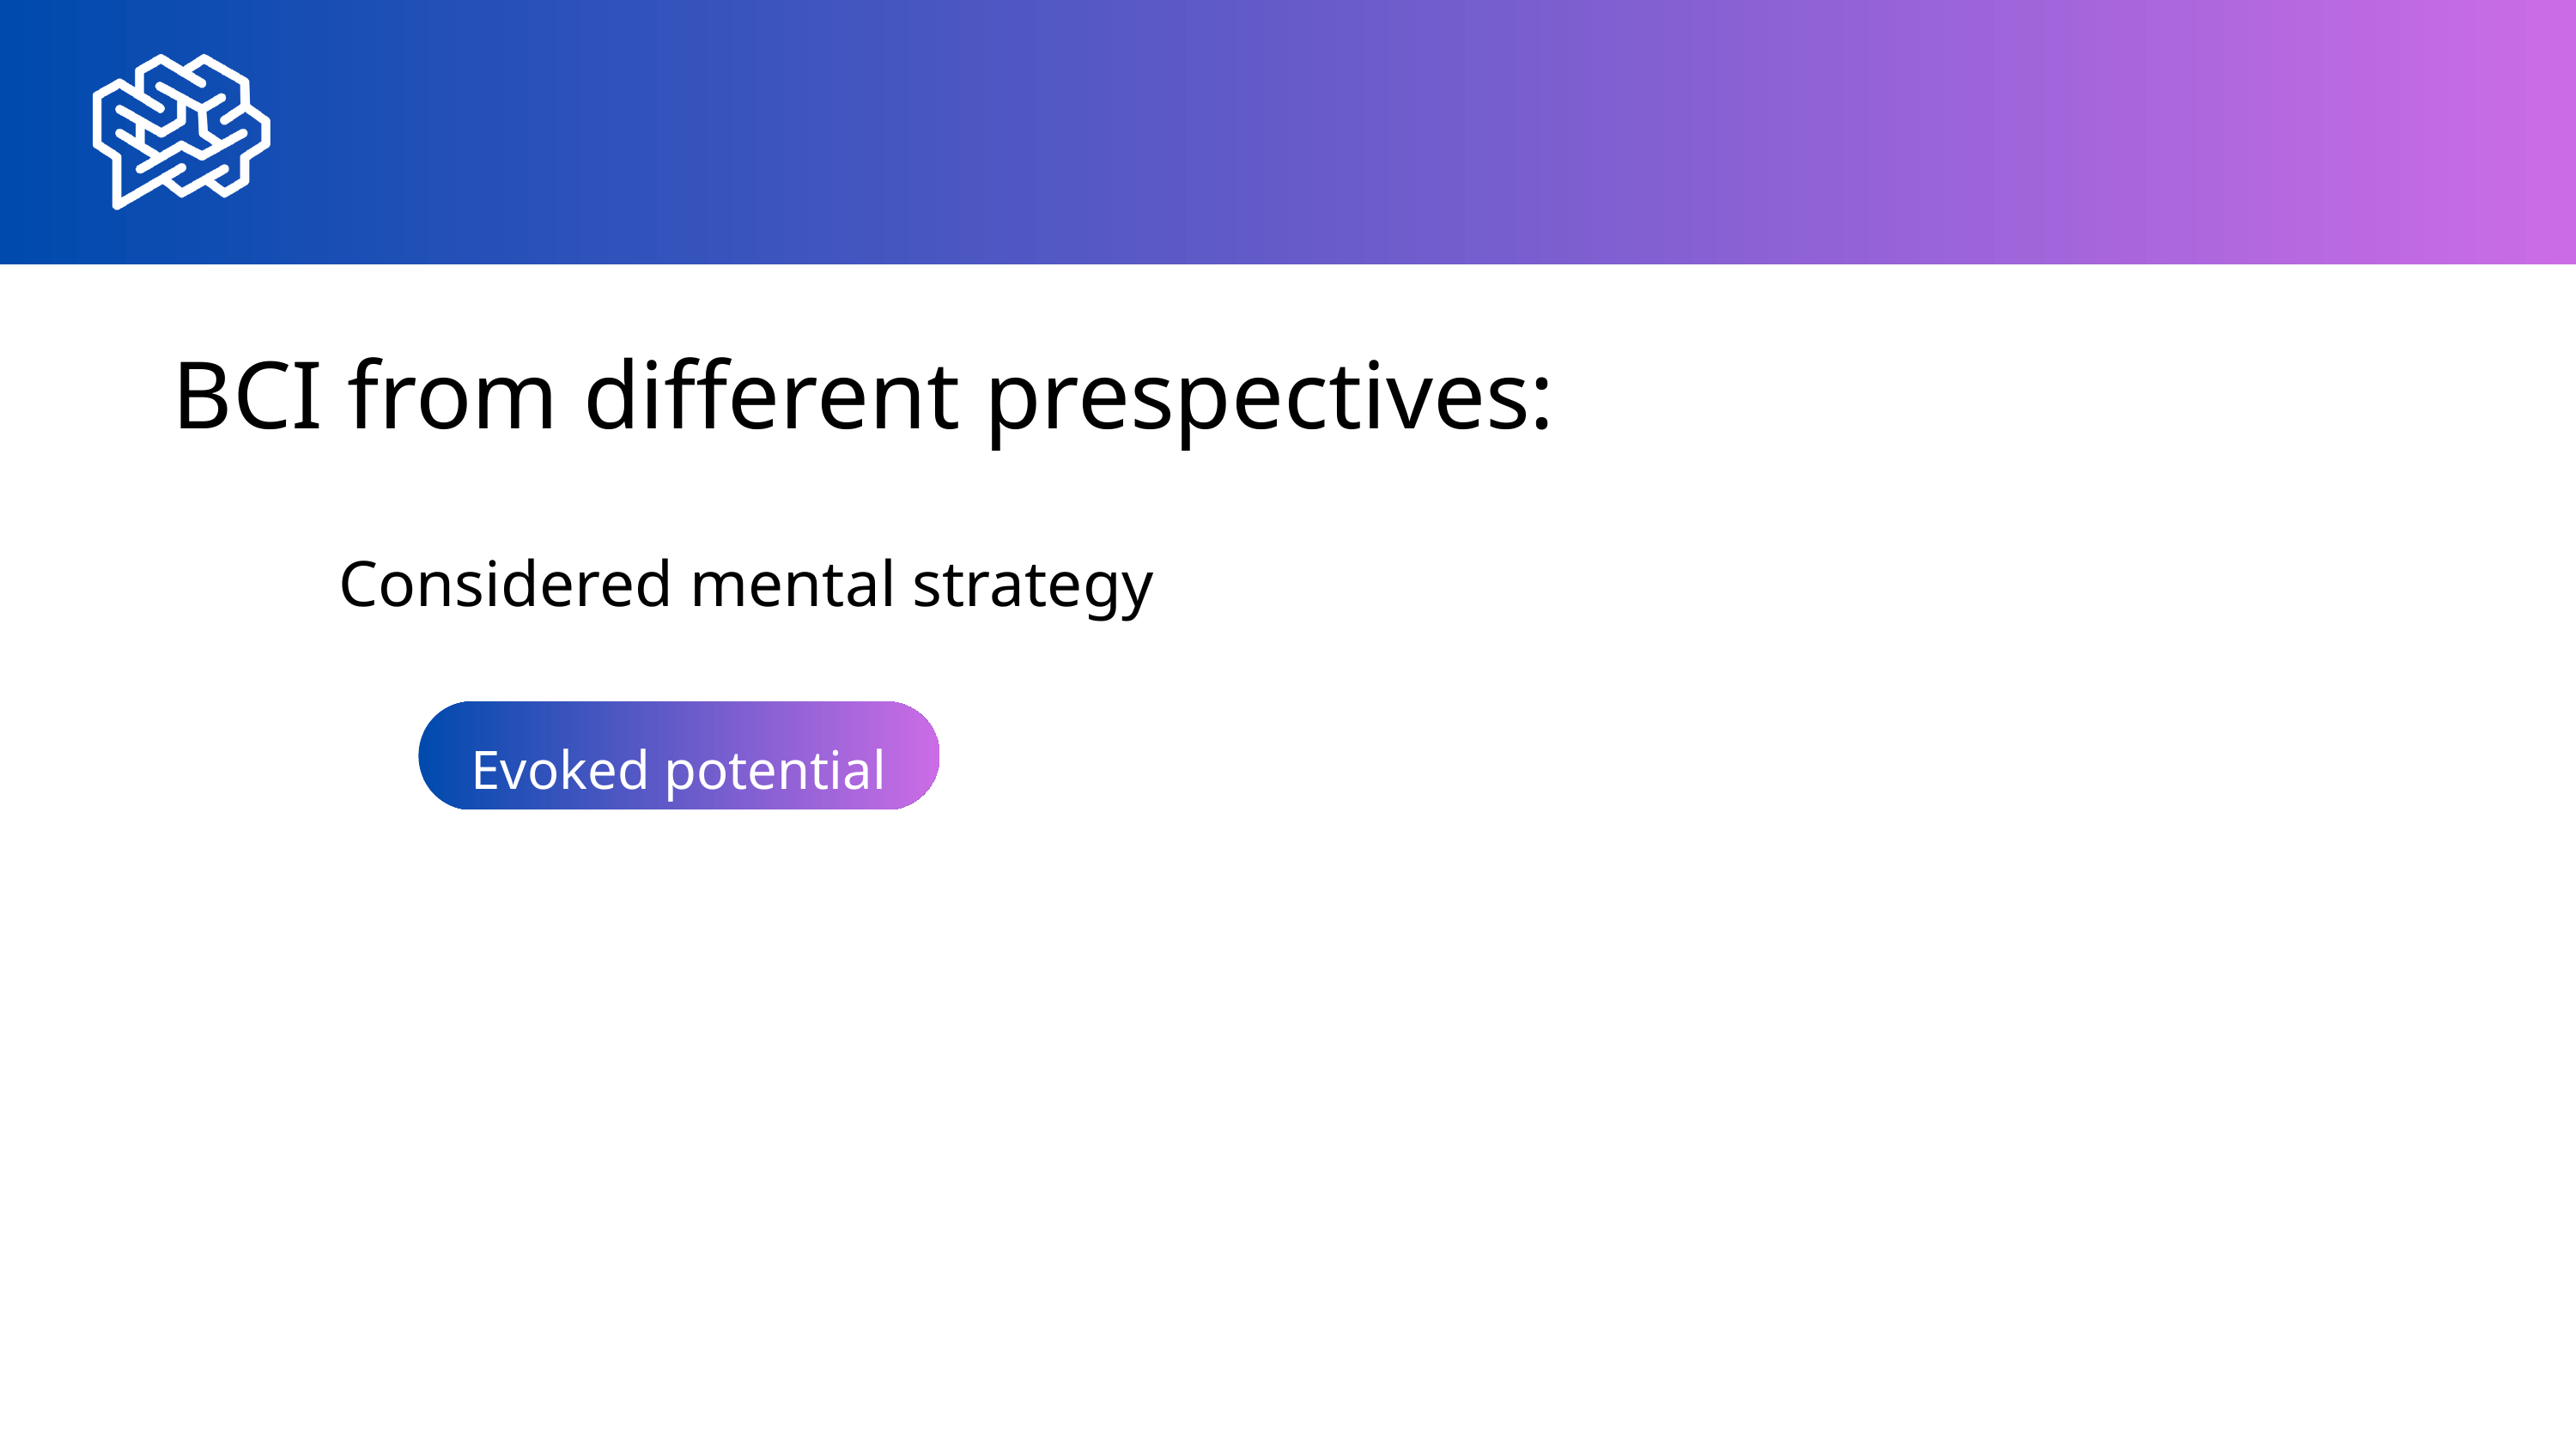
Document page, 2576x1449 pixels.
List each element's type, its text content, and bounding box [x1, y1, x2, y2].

text_box BCI from different prespectives: [94, 317, 1634, 448]
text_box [418, 700, 940, 810]
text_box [0, 0, 2576, 264]
text_box Considered mental strategy [246, 530, 1246, 619]
